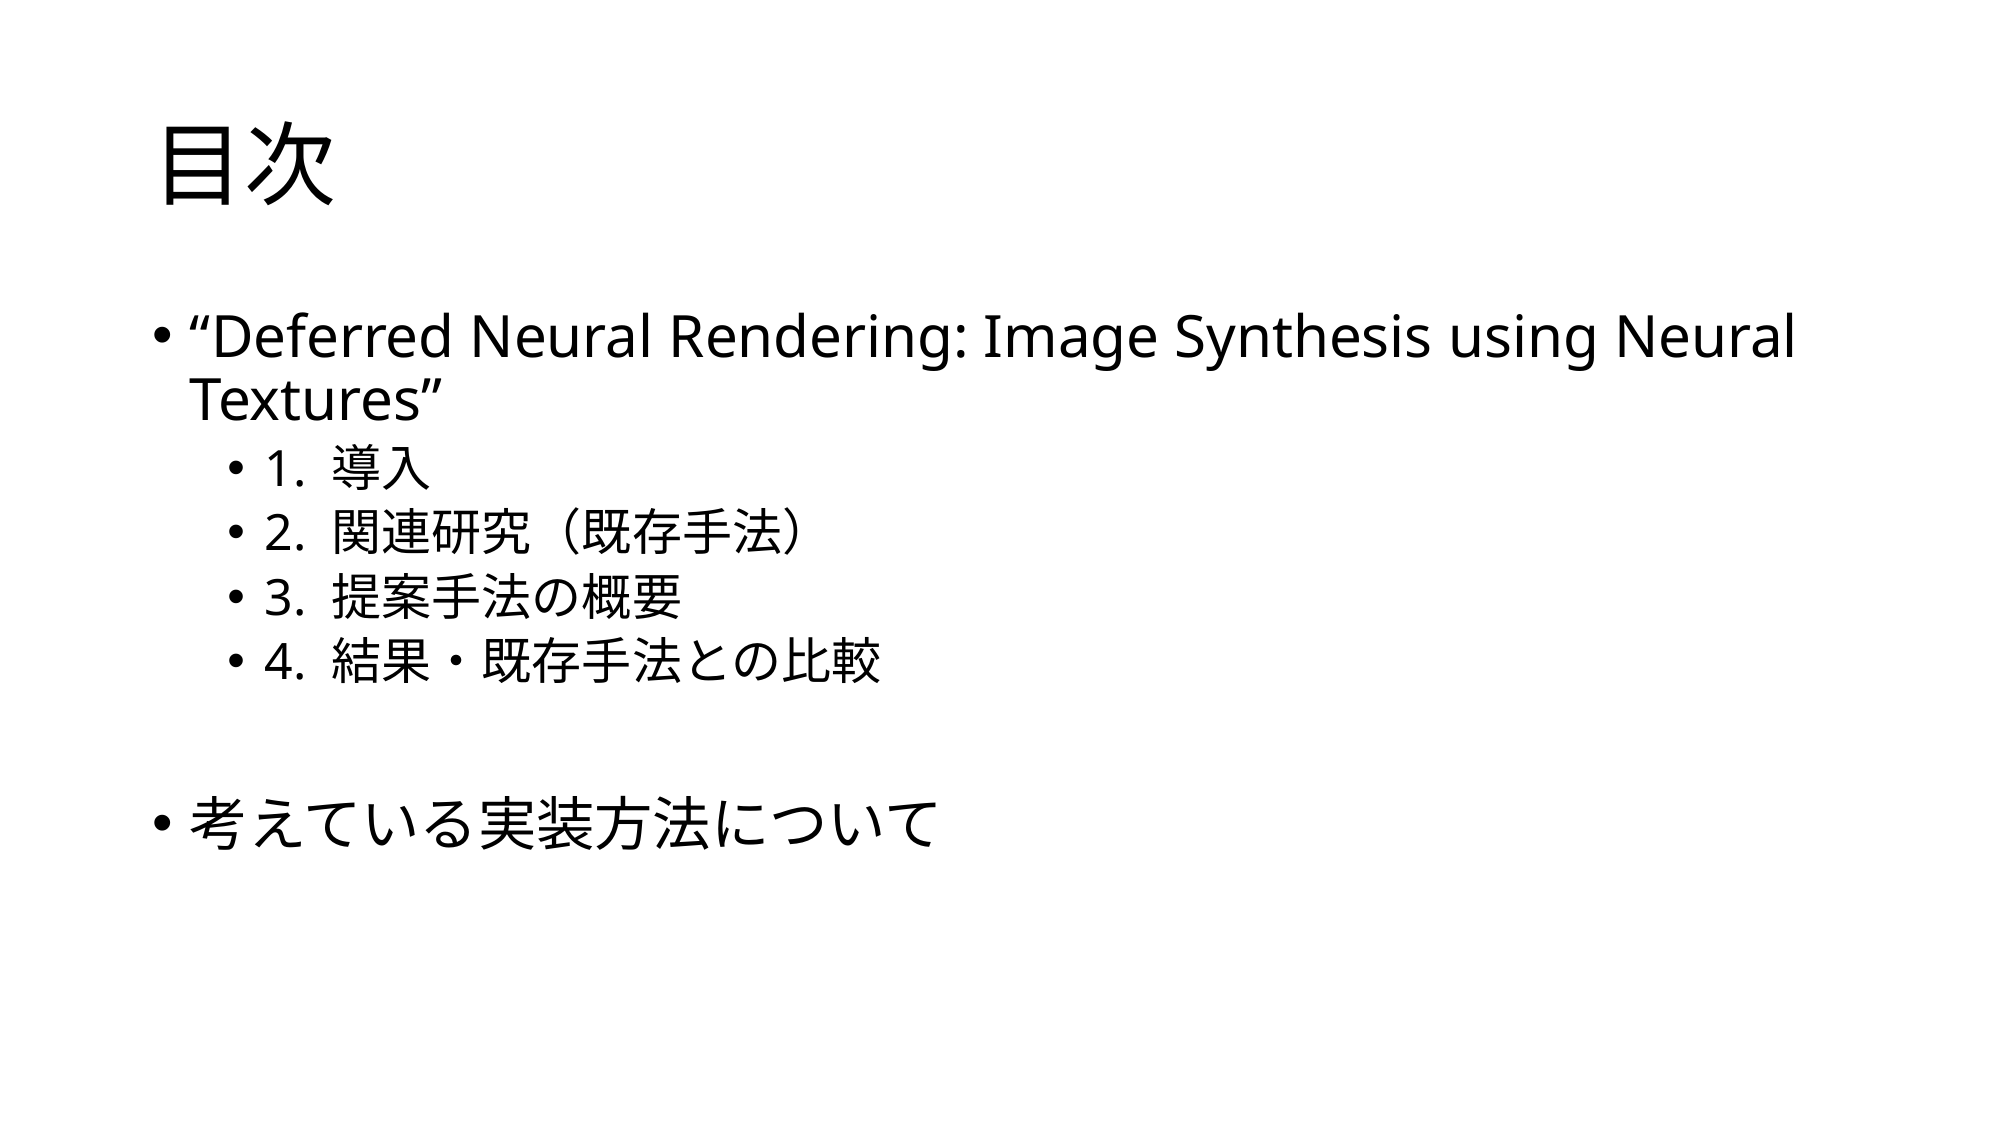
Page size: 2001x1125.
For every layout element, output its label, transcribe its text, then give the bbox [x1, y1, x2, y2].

title 目次 [137, 59, 1863, 278]
list “Deferred Neural Rendering: Image Synthesis using Neural Textures” 1. 導入 2. 関連研究（既存手法） 3. 提案手法の概要 4. 結果・既存手法との比較 考えている実装方法について [137, 299, 1863, 1014]
